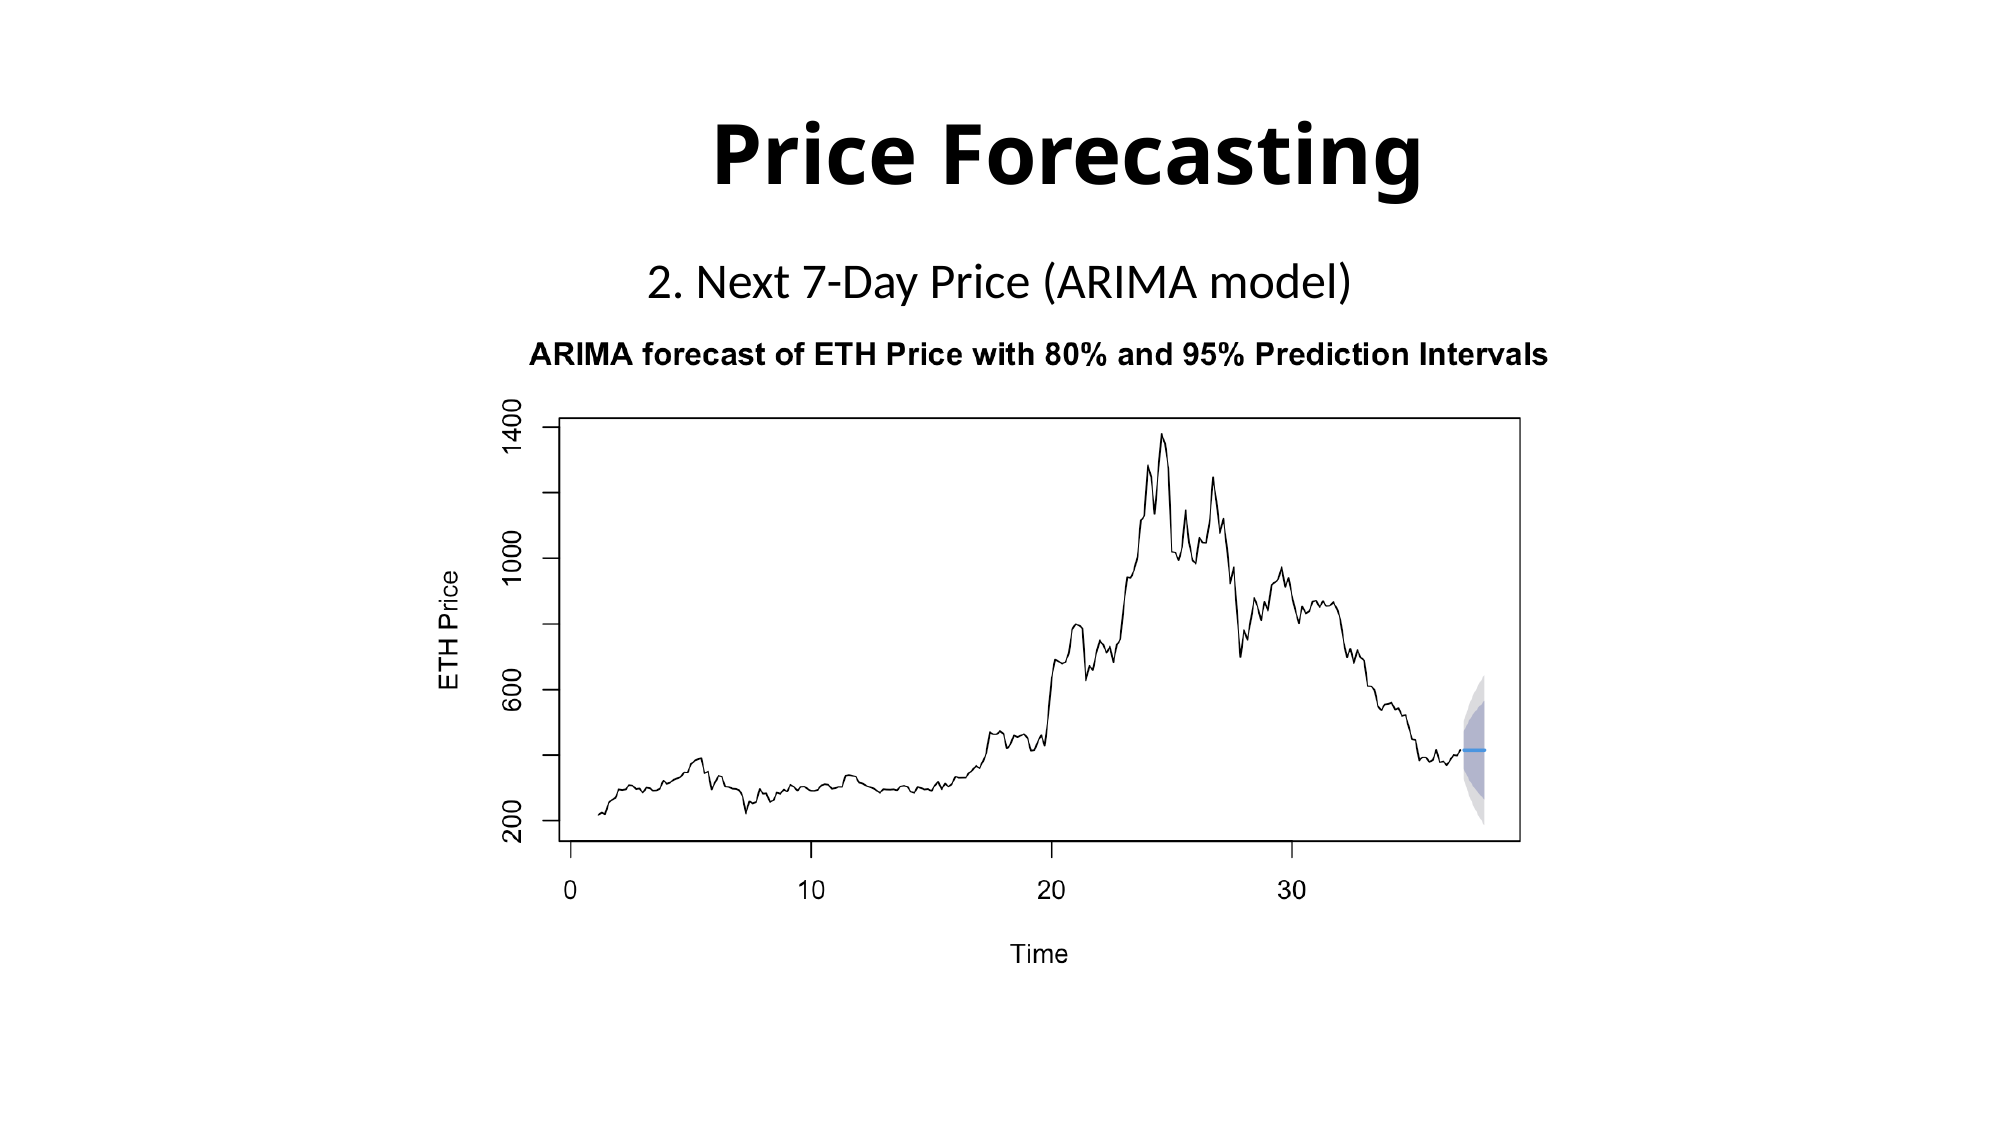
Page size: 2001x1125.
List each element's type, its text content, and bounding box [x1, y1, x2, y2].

text_box 2. Next 7-Day Price (ARIMA model) [105, 226, 1895, 340]
picture [422, 314, 1578, 988]
title Price Forecasting [695, 37, 1592, 226]
